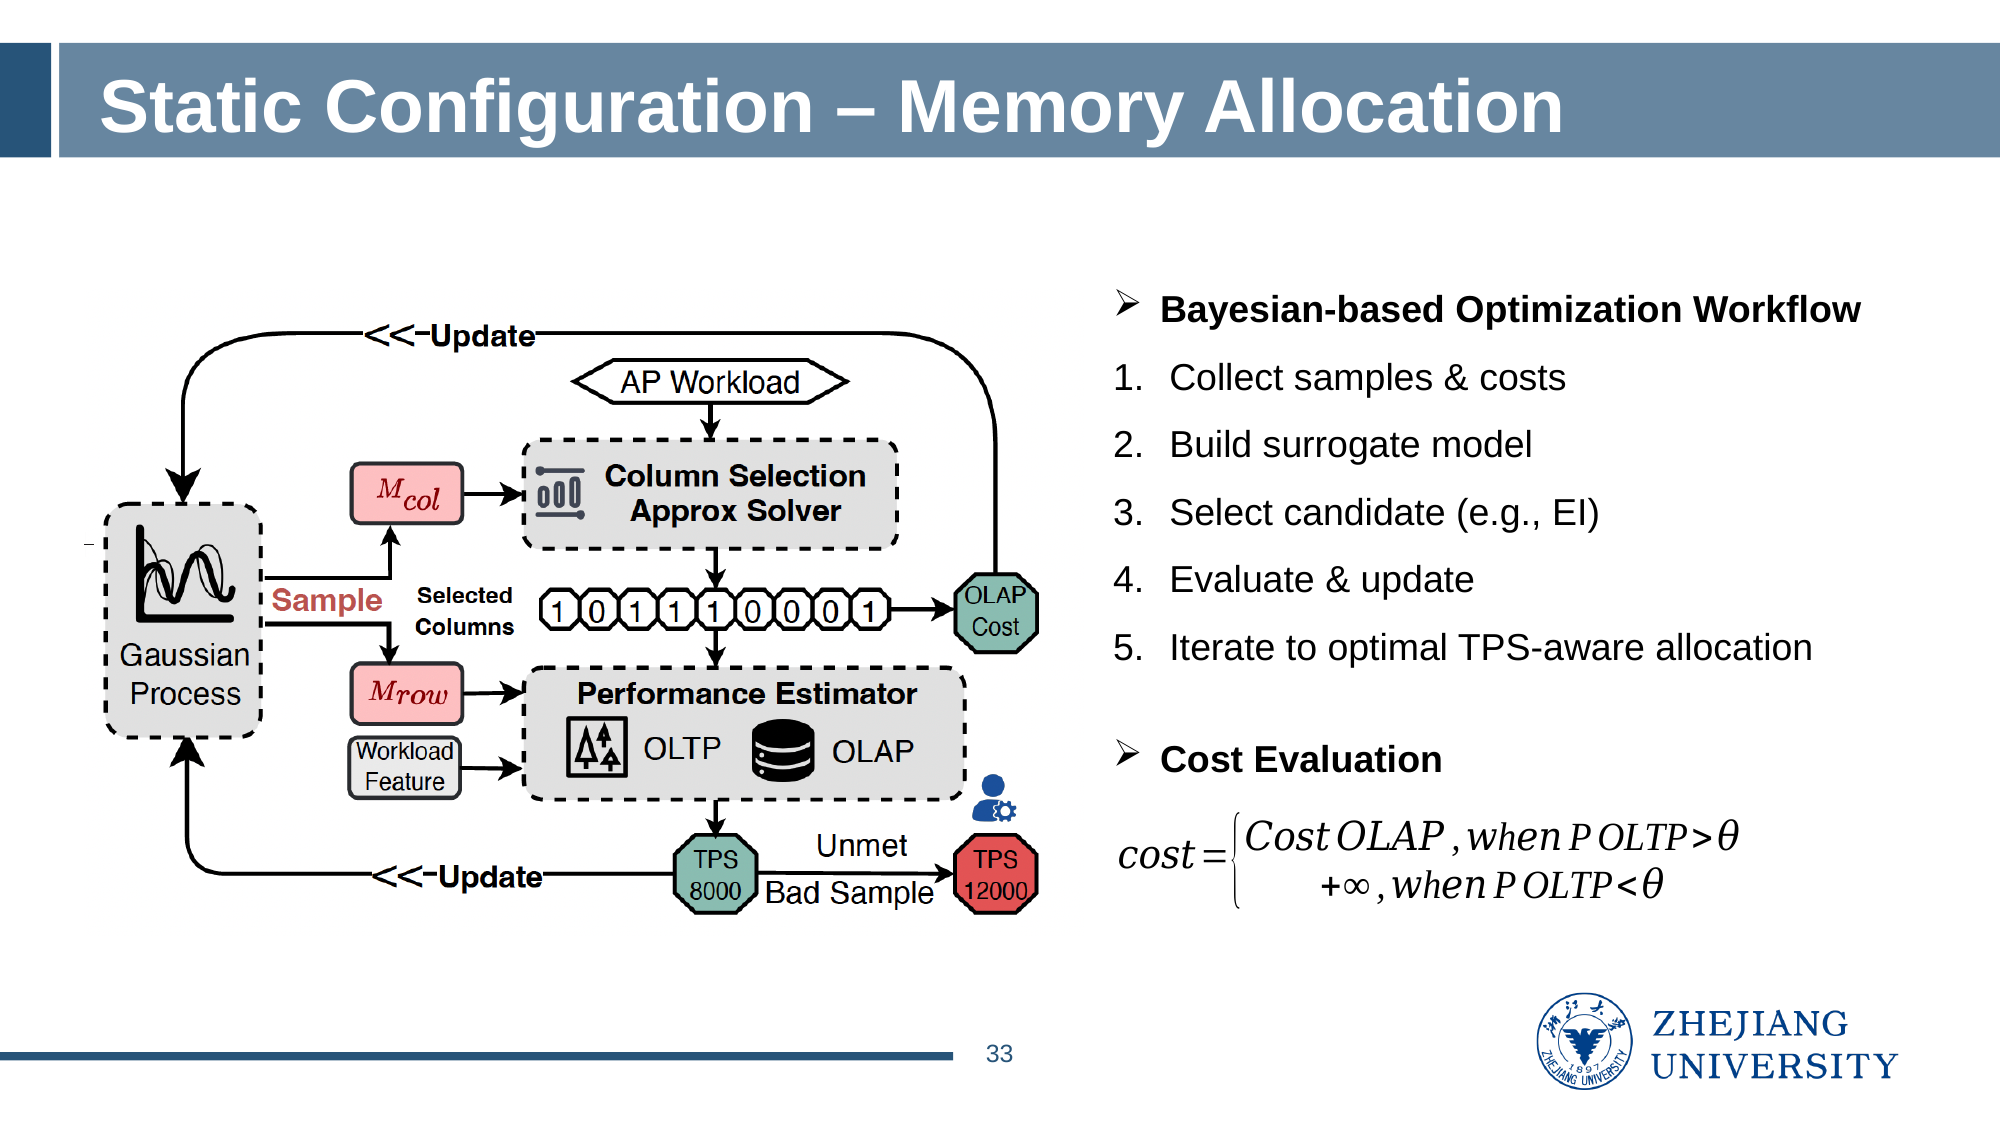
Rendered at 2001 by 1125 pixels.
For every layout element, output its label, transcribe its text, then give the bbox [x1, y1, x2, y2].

text_box Cost Evaluation [1098, 727, 1536, 788]
picture [1524, 981, 1913, 1103]
picture [84, 288, 1084, 936]
title Static Configuration – Memory Allocation [84, 59, 1637, 158]
text_box Bayesian-based Optimization Workflow Collect samples & costs Build surrogate model Select candidate (e.g., EI) Evaluate & update Iterate to optimal TPS-aware allocation [1098, 255, 1936, 743]
